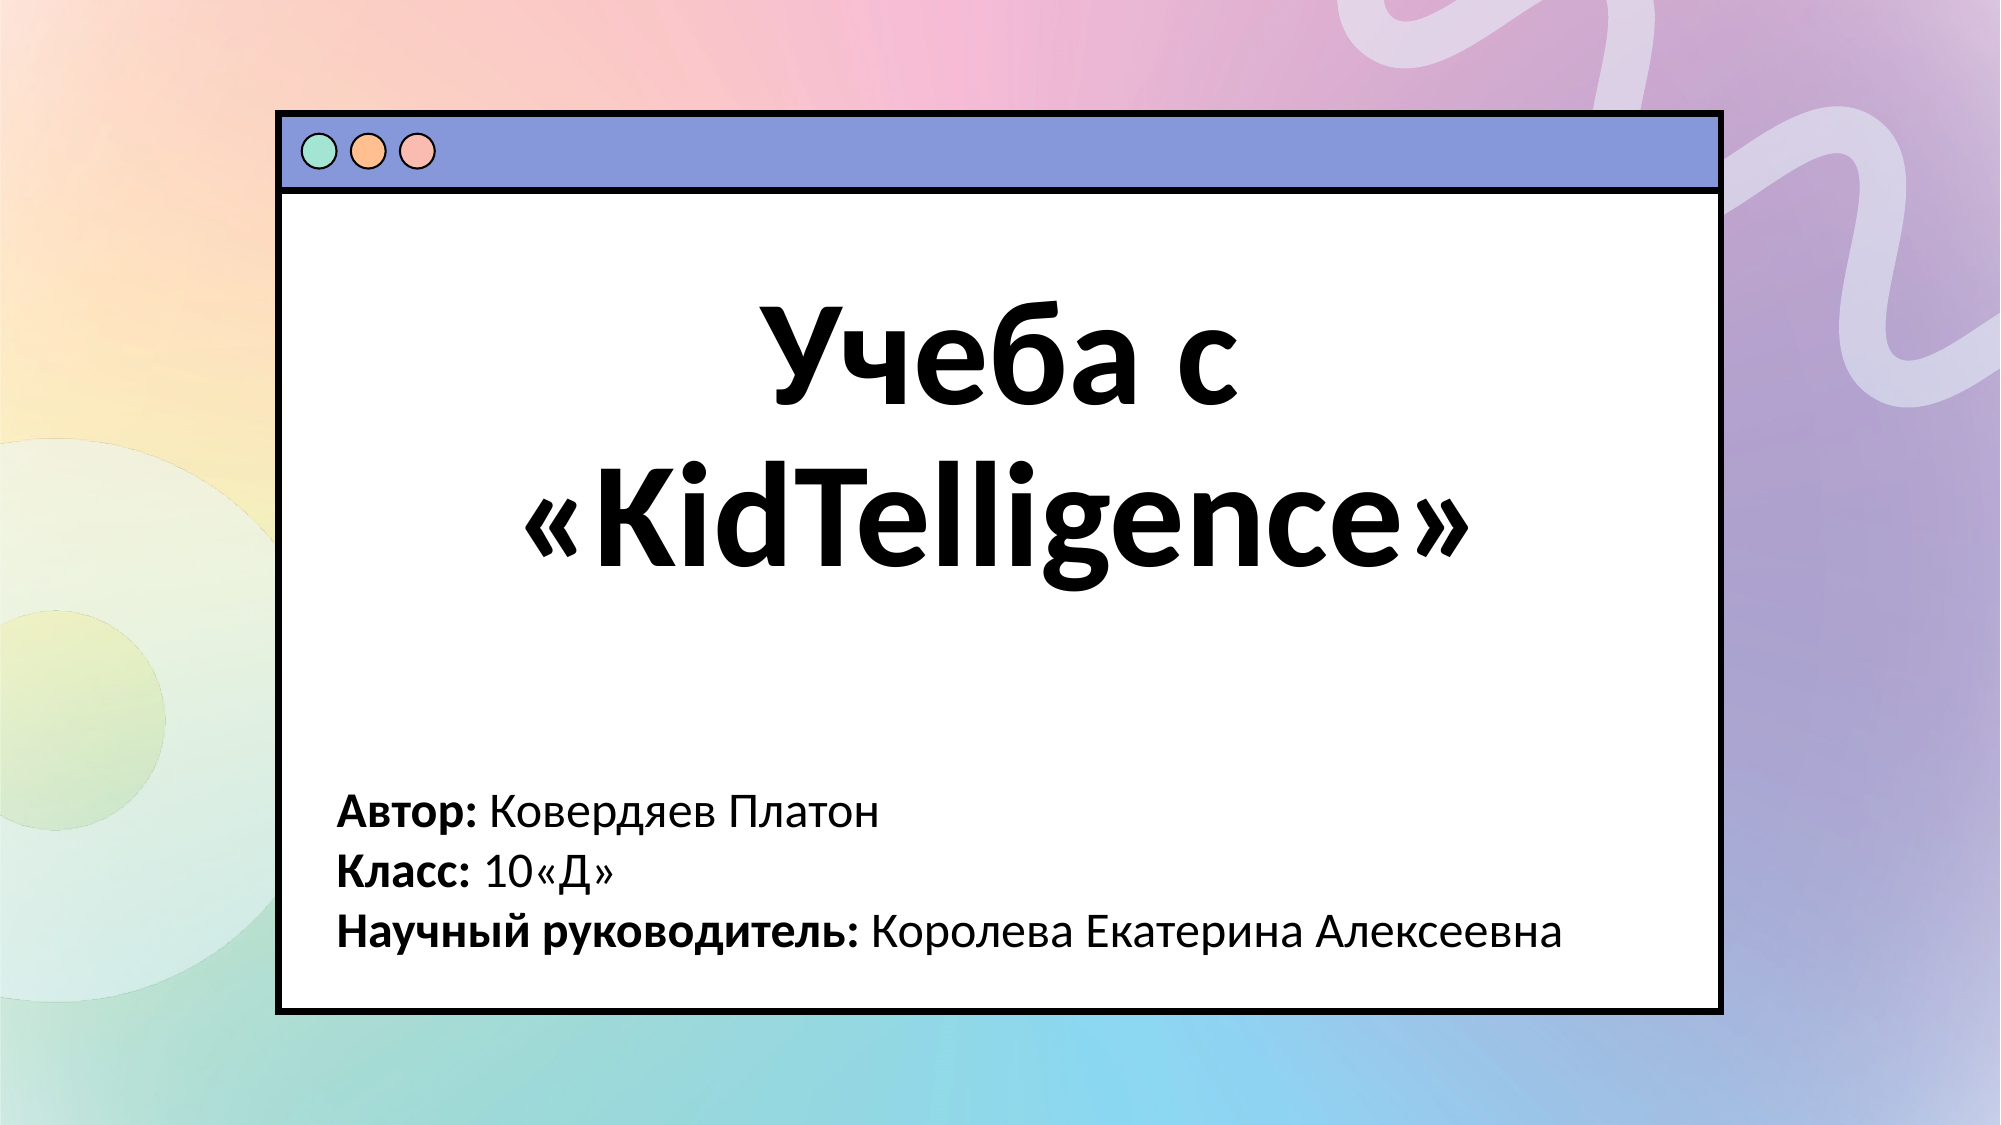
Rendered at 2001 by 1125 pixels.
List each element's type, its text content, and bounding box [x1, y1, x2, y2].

picture [0, 416, 361, 1026]
text_box Автор: Ковердяев Платон Класс: 10«Д» Научный руководитель: Королева Екатерина Алексеевна [321, 769, 1678, 965]
title Учеба с «KidTelligence» [280, 247, 1720, 627]
